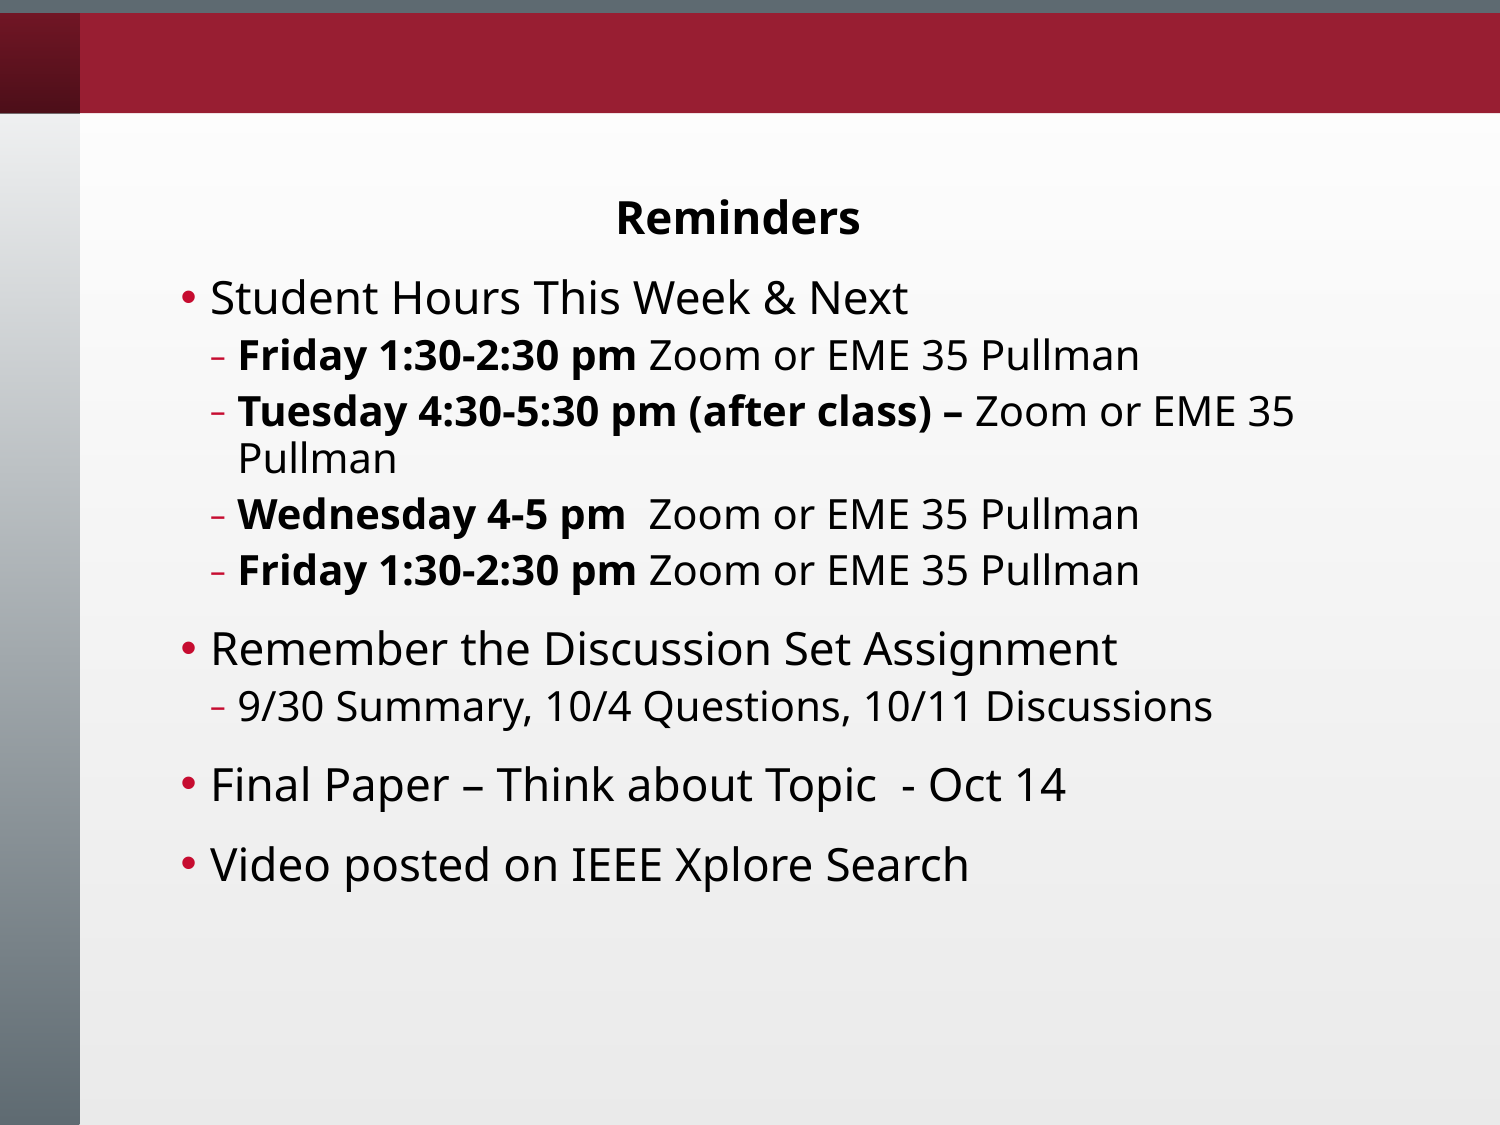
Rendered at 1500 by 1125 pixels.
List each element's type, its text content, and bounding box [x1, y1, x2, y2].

list Reminders Student Hours This Week & Next Friday 1:30-2:30 pm Zoom or EME 35 Pullman Tuesday 4:30-5:30 pm (after class) – Zoom or EME 35 Pullman Wednesday 4-5 pm Zoom or EME 35 Pullman Friday 1:30-2:30 pm Zoom or EME 35 Pullman Remember the Discussion Set Assignment 9/30 Summary, 10/4 Questions, 10/11 Discussions Final Paper – Think about Topic - Oct 14 Video posted on IEEE Xplore Search [59, 181, 1390, 1043]
